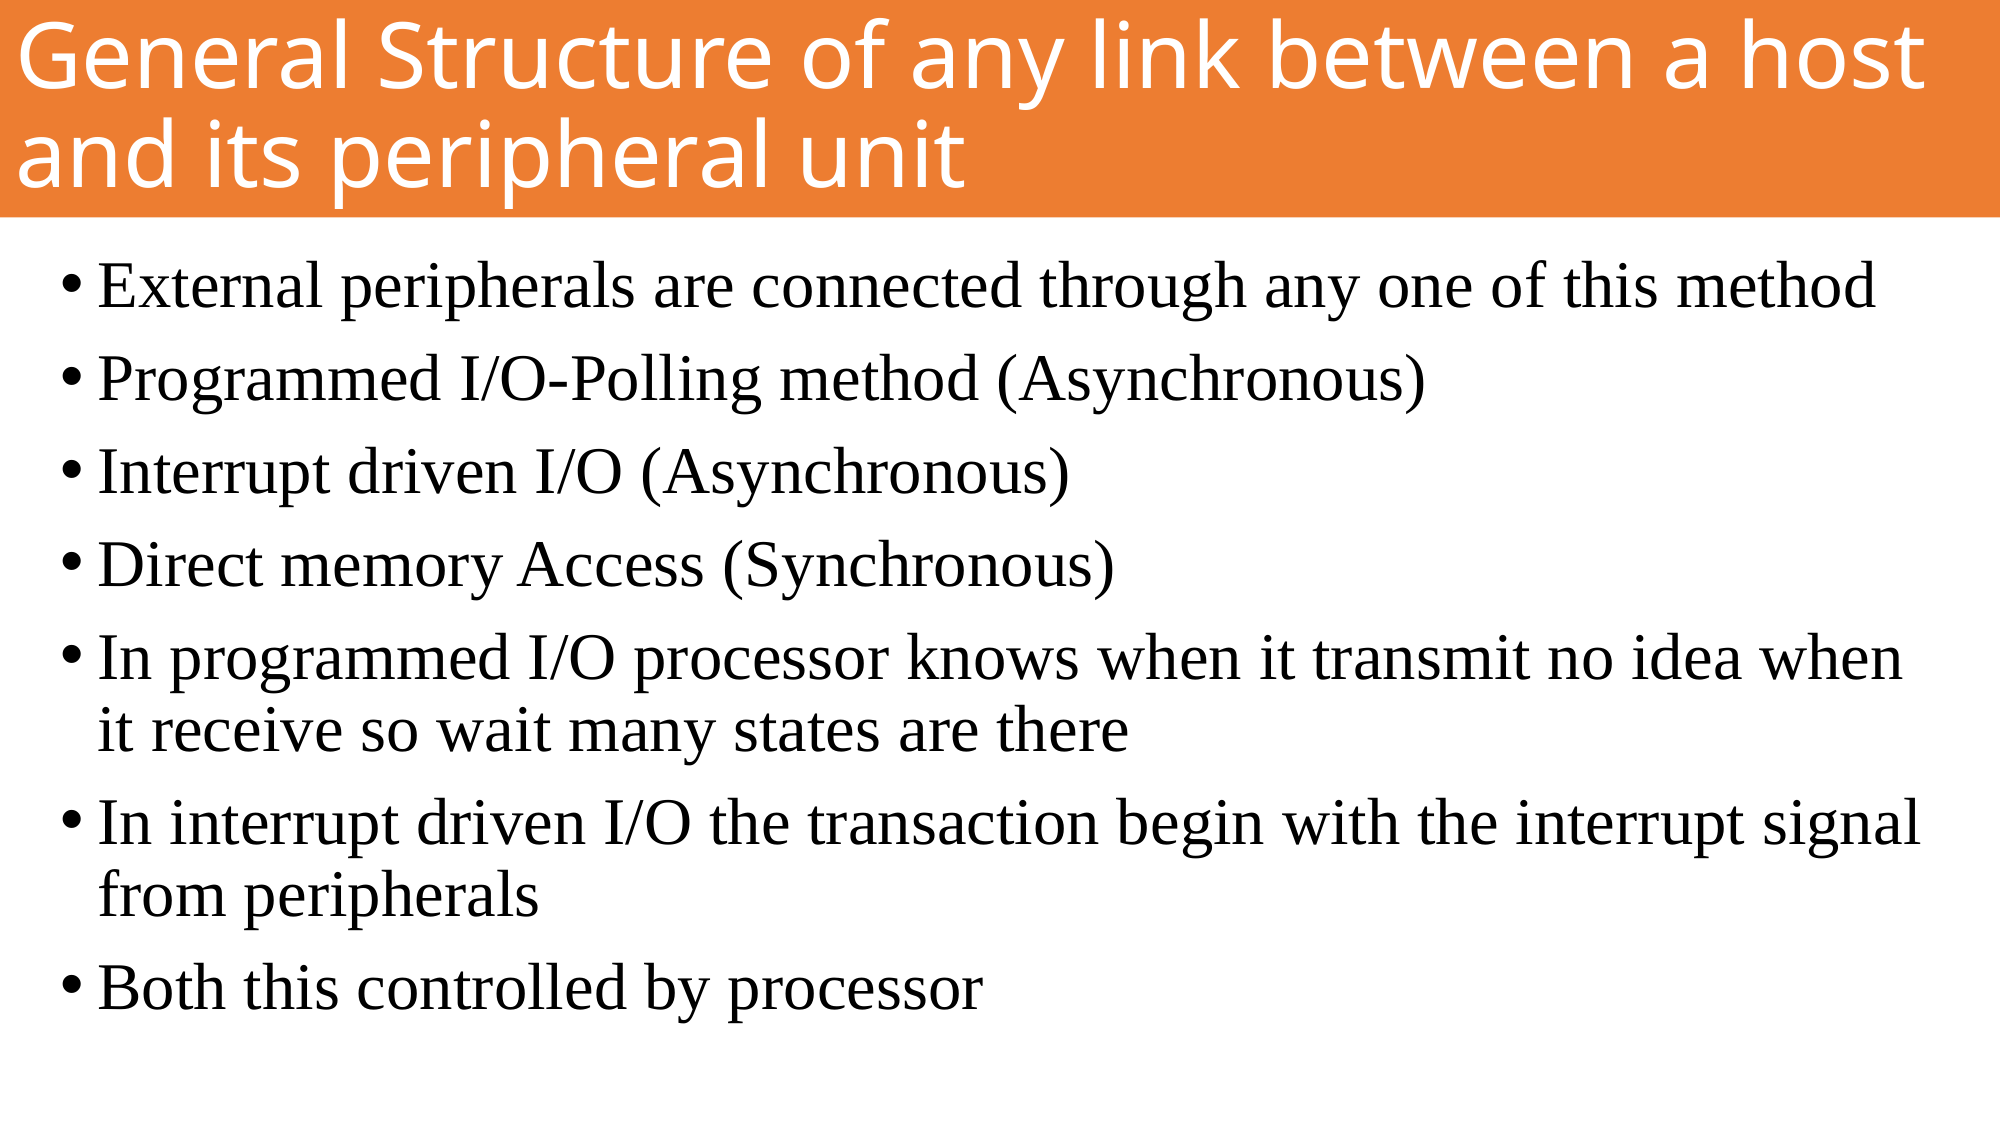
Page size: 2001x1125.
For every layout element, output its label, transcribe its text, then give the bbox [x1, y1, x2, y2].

list External peripherals are connected through any one of this method Programmed I/O-Polling method (Asynchronous) Interrupt driven I/O (Asynchronous) Direct memory Access (Synchronous) In programmed I/O processor knows when it transmit no idea when it receive so wait many states are there In interrupt driven I/O the transaction begin with the interrupt signal from peripherals Both this controlled by processor [45, 242, 1968, 1088]
title General Structure of any link between a host and its peripheral unit [0, 0, 2000, 218]
